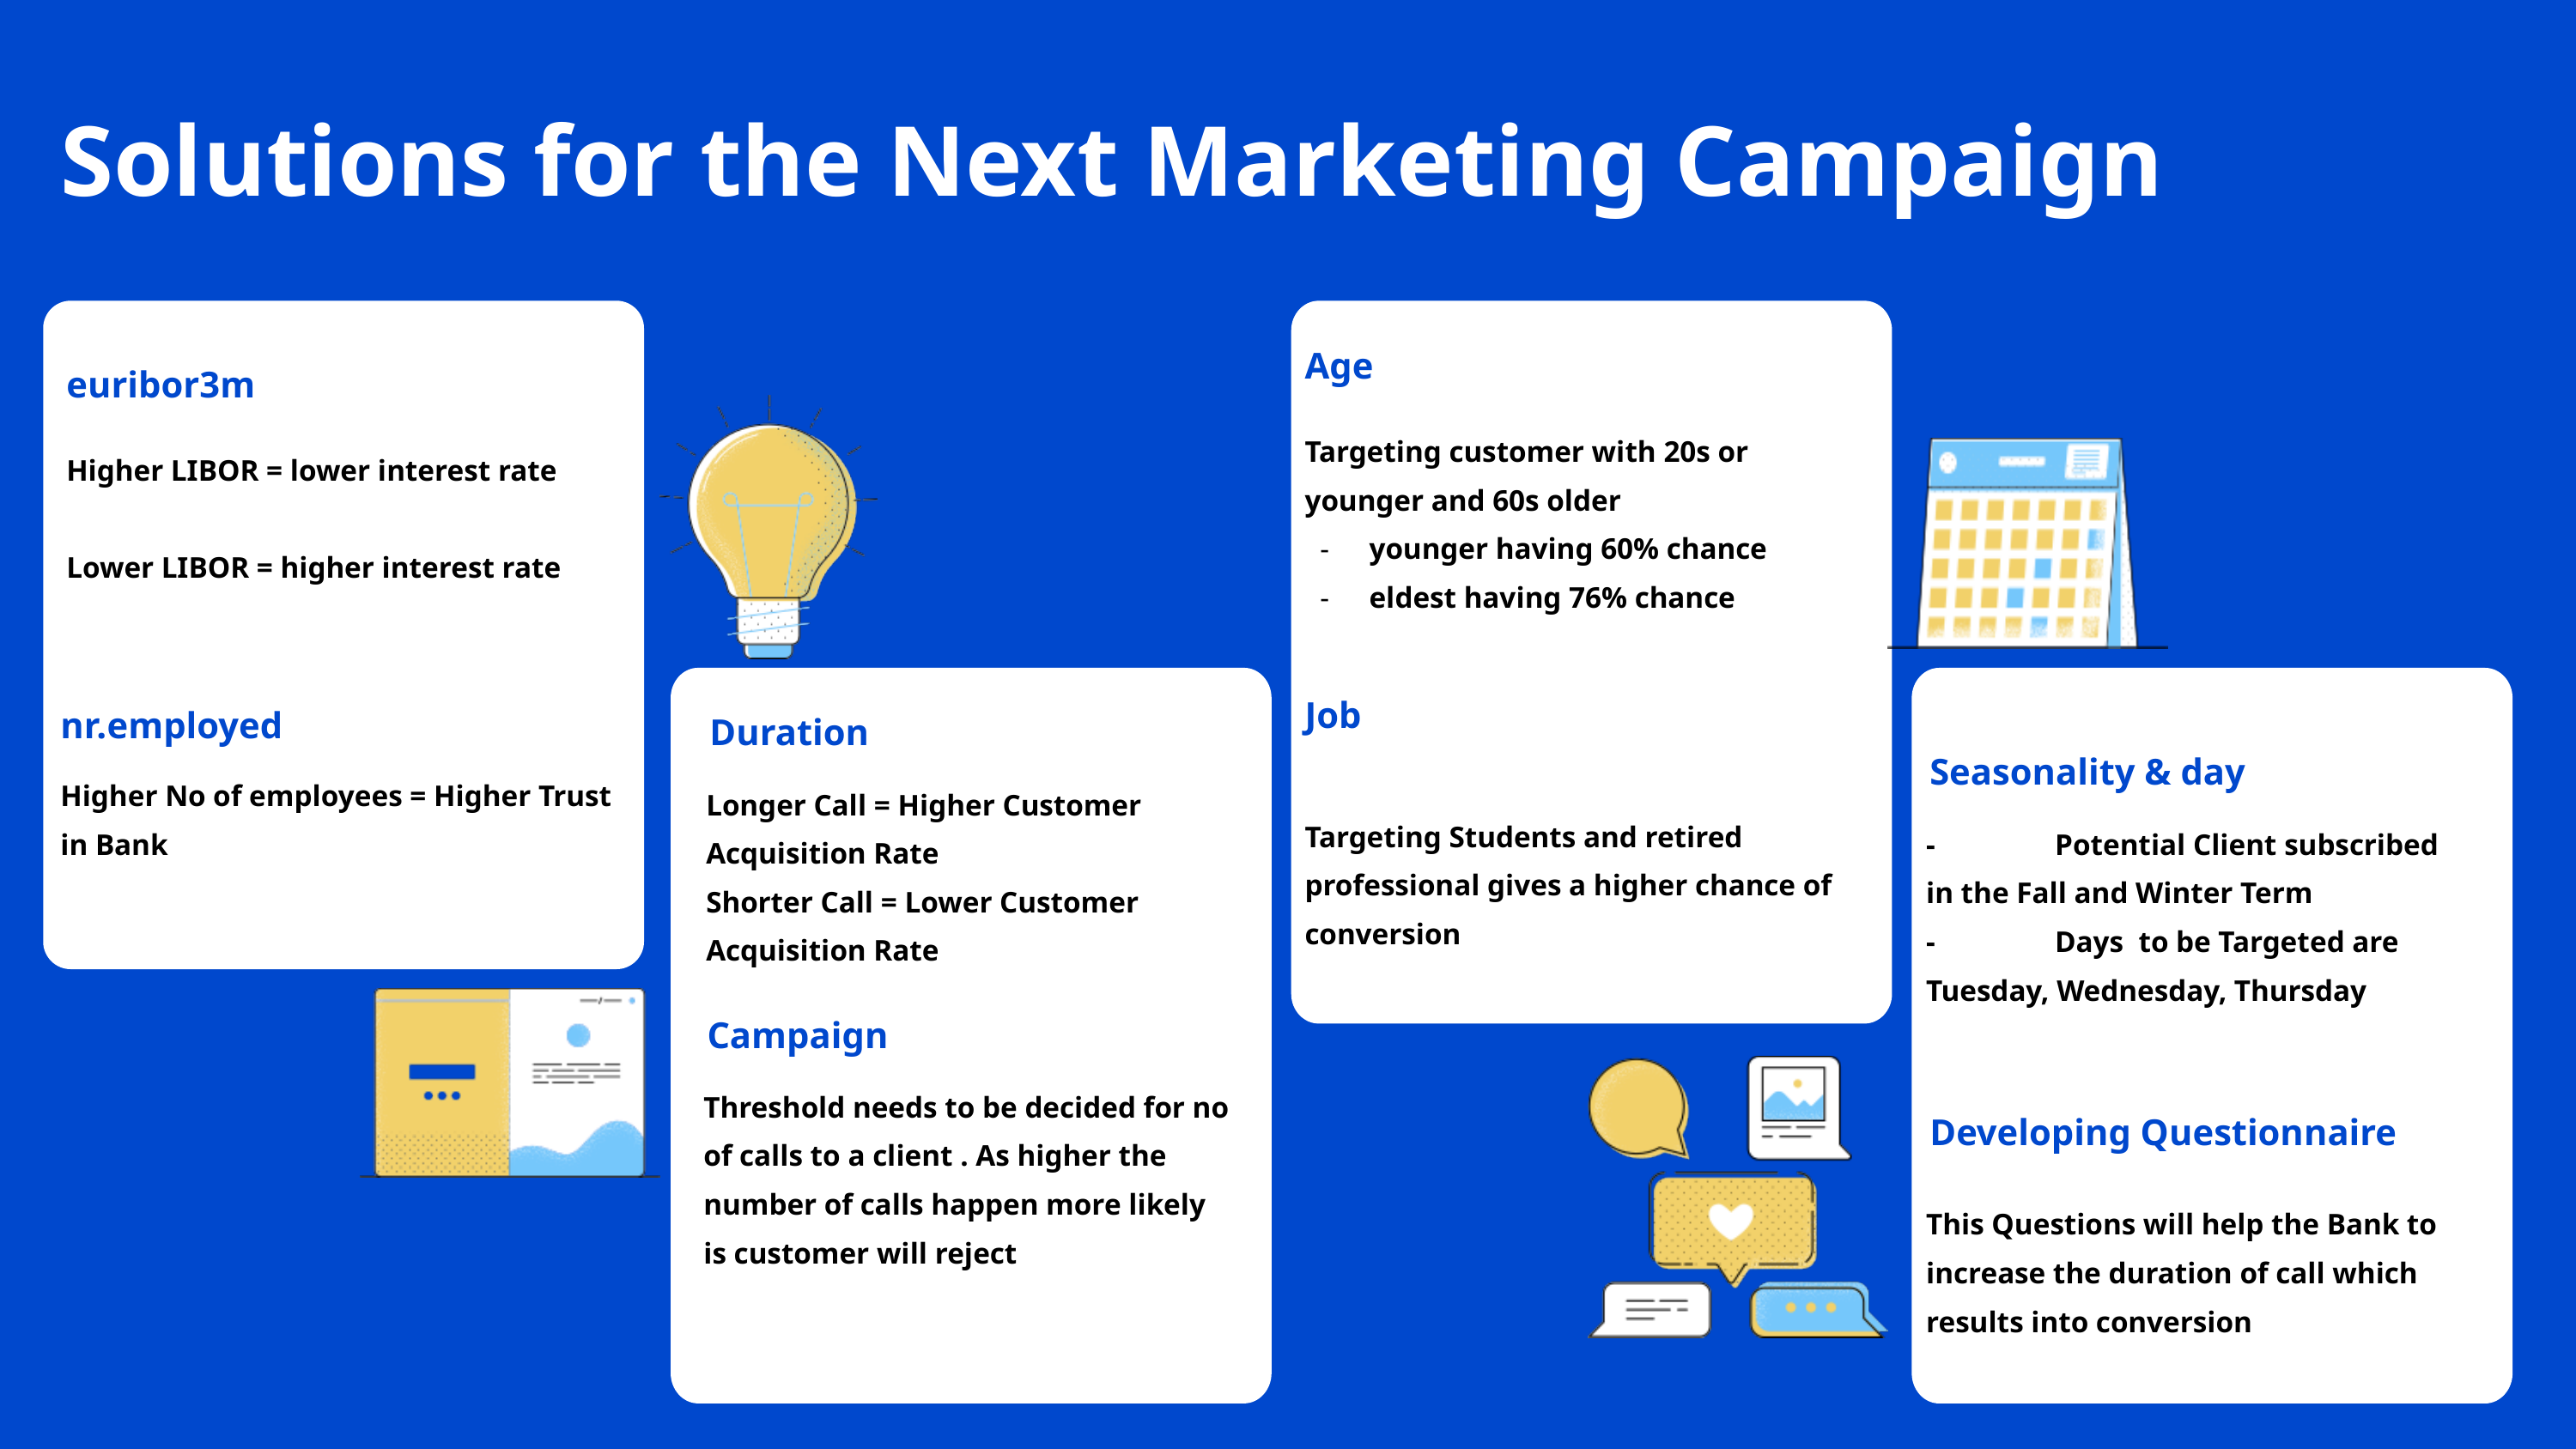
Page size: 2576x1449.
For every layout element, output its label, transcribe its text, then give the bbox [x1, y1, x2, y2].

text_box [42, 300, 2513, 1404]
picture [360, 988, 660, 1178]
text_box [1925, 736, 2457, 1058]
picture [659, 395, 878, 660]
text_box Solutions for the Next Marketing Campaign [60, 53, 2576, 355]
picture [1886, 438, 2168, 649]
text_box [703, 999, 1234, 1320]
picture [1588, 1056, 1888, 1338]
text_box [1925, 1096, 2483, 1377]
